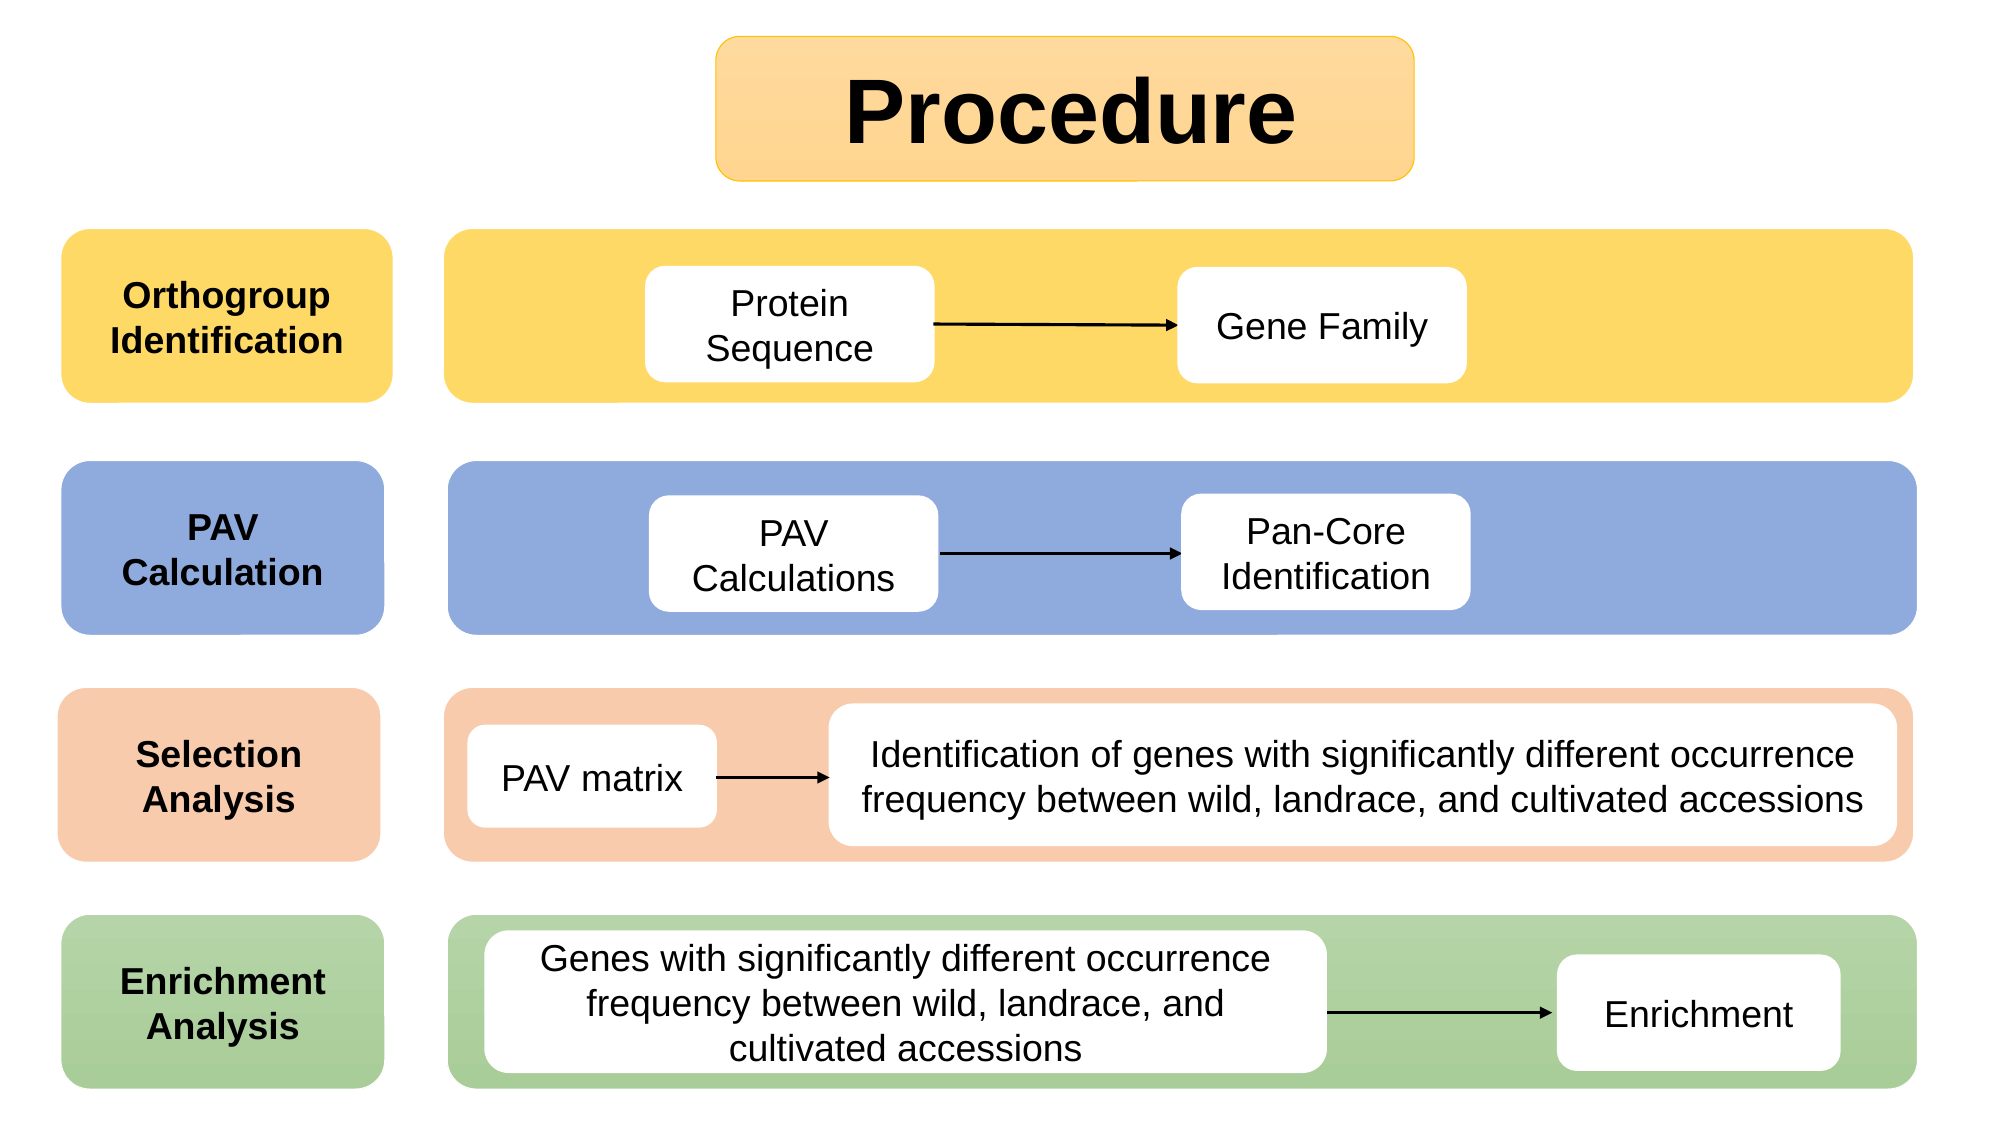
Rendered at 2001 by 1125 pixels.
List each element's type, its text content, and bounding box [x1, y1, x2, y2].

text_box Pan-Core Identification [1181, 493, 1471, 611]
text_box Enrichment Analysis [60, 913, 386, 1090]
text_box [446, 459, 1919, 636]
text_box Enrichment [1556, 954, 1841, 1071]
text_box PAV Calculations [648, 495, 939, 612]
text_box Gene Family [1177, 266, 1467, 384]
text_box Protein Sequence [645, 265, 935, 383]
text_box [446, 913, 1919, 1090]
text_box PAV Calculation [60, 459, 386, 636]
text_box PAV matrix [467, 724, 717, 828]
text_box [442, 686, 1915, 863]
text_box Identification of genes with significantly different occurrence frequency between wild, landrace, and cultivated accessions [828, 703, 1898, 847]
text_box [1355, 35, 1415, 182]
text_box [715, 35, 829, 182]
title Procedure [829, 5, 1355, 223]
text_box [442, 227, 1915, 404]
text_box Selection Analysis [56, 686, 382, 863]
text_box Genes with significantly different occurrence frequency between wild, landrace, and cultivated accessions [484, 930, 1327, 1074]
text_box Orthogroup Identification [60, 227, 394, 404]
